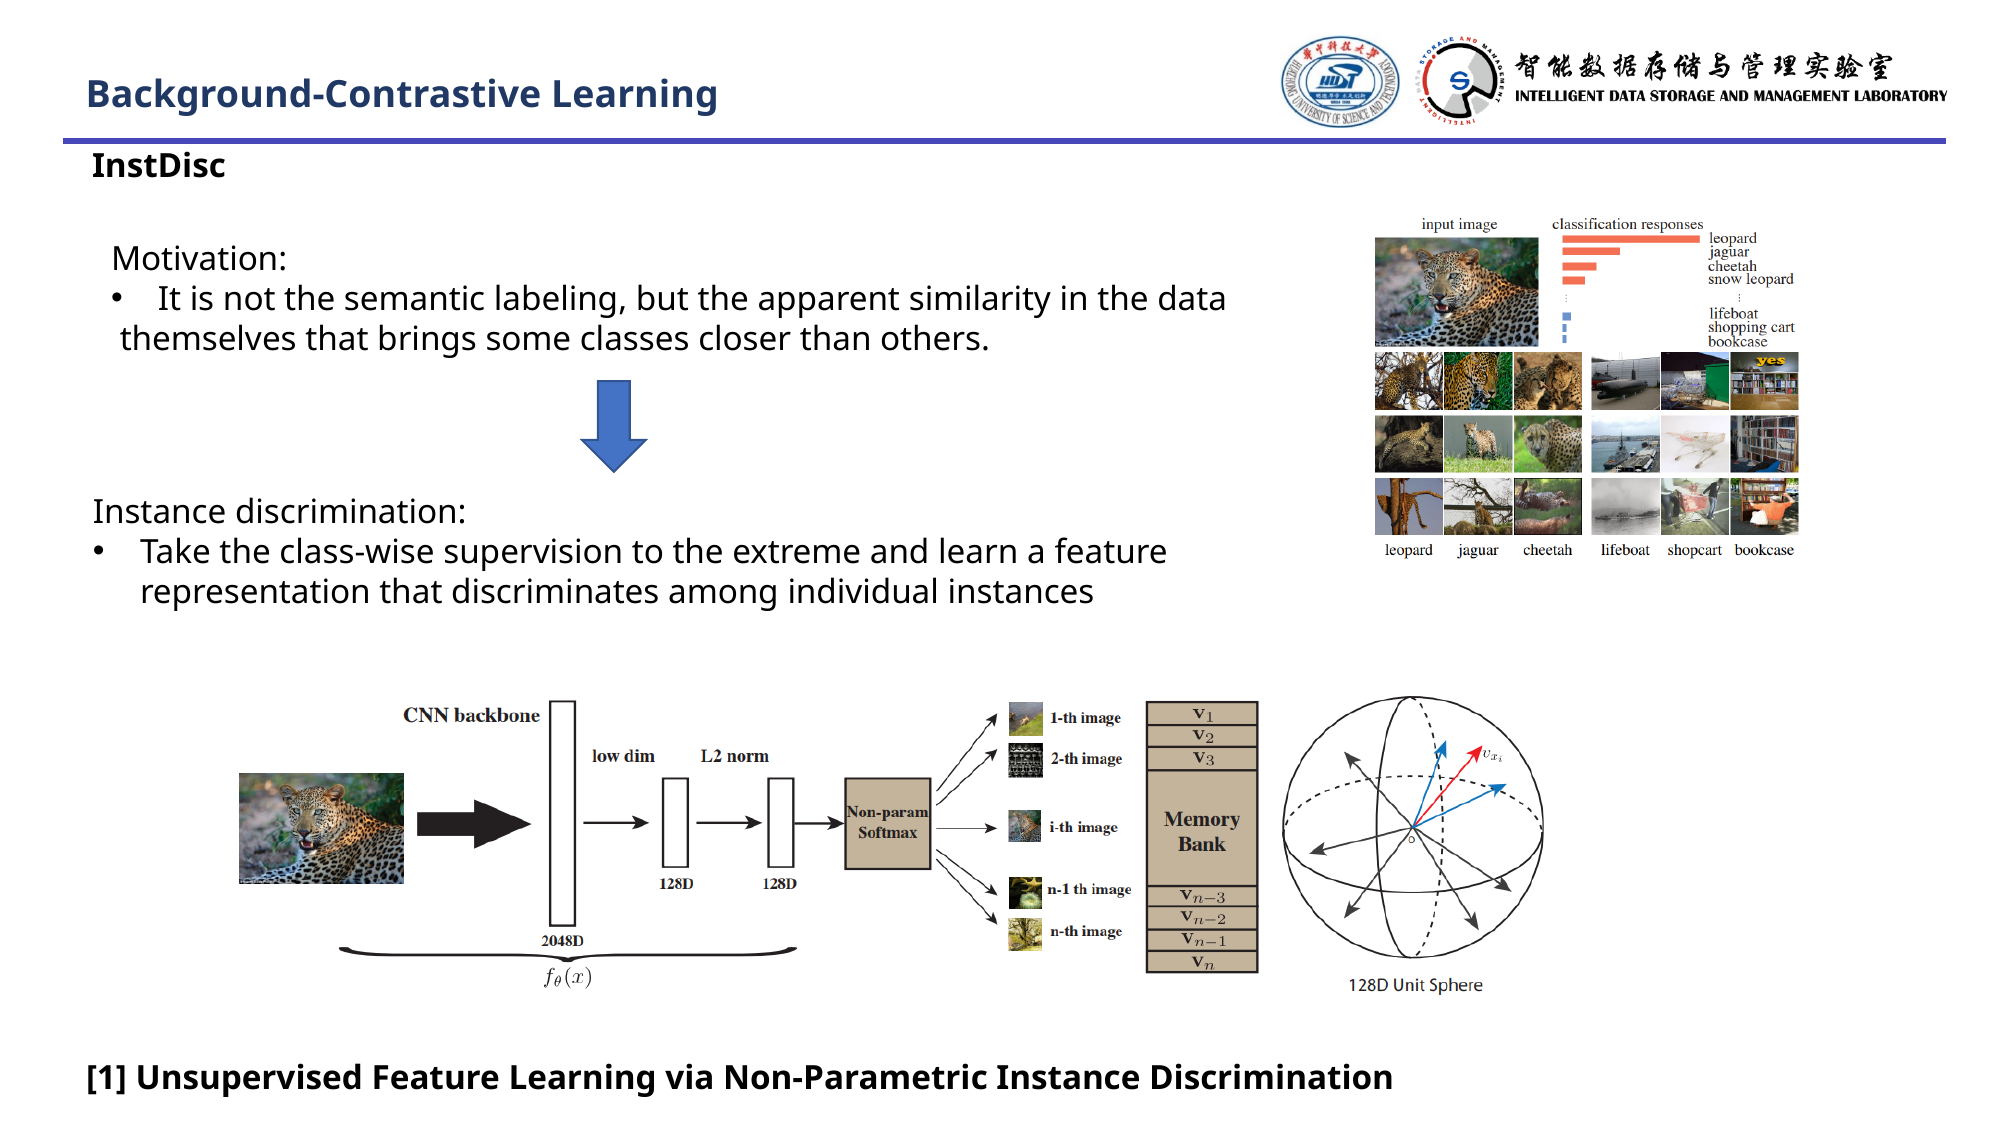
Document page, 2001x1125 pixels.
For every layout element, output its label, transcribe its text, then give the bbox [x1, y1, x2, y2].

text_box Background-Contrastive Learning [70, 62, 738, 123]
picture [1409, 33, 1955, 128]
picture [1280, 35, 1400, 128]
text_box Instance discrimination: Take the class-wise supervision to the extreme and learn a feature representation that discriminates among individual instances [78, 483, 1263, 618]
picture [1355, 205, 1819, 563]
picture [206, 662, 1568, 1021]
text_box Motivation: It is not the semantic labeling, but the apparent similarity in the data themselves that brings some classes closer than others. [96, 229, 1245, 365]
text_box [1] Unsupervised Feature Learning via Non-Parametric Instance Discrimination [71, 1048, 1455, 1104]
text_box [579, 380, 649, 474]
text_box InstDisc [77, 144, 242, 192]
